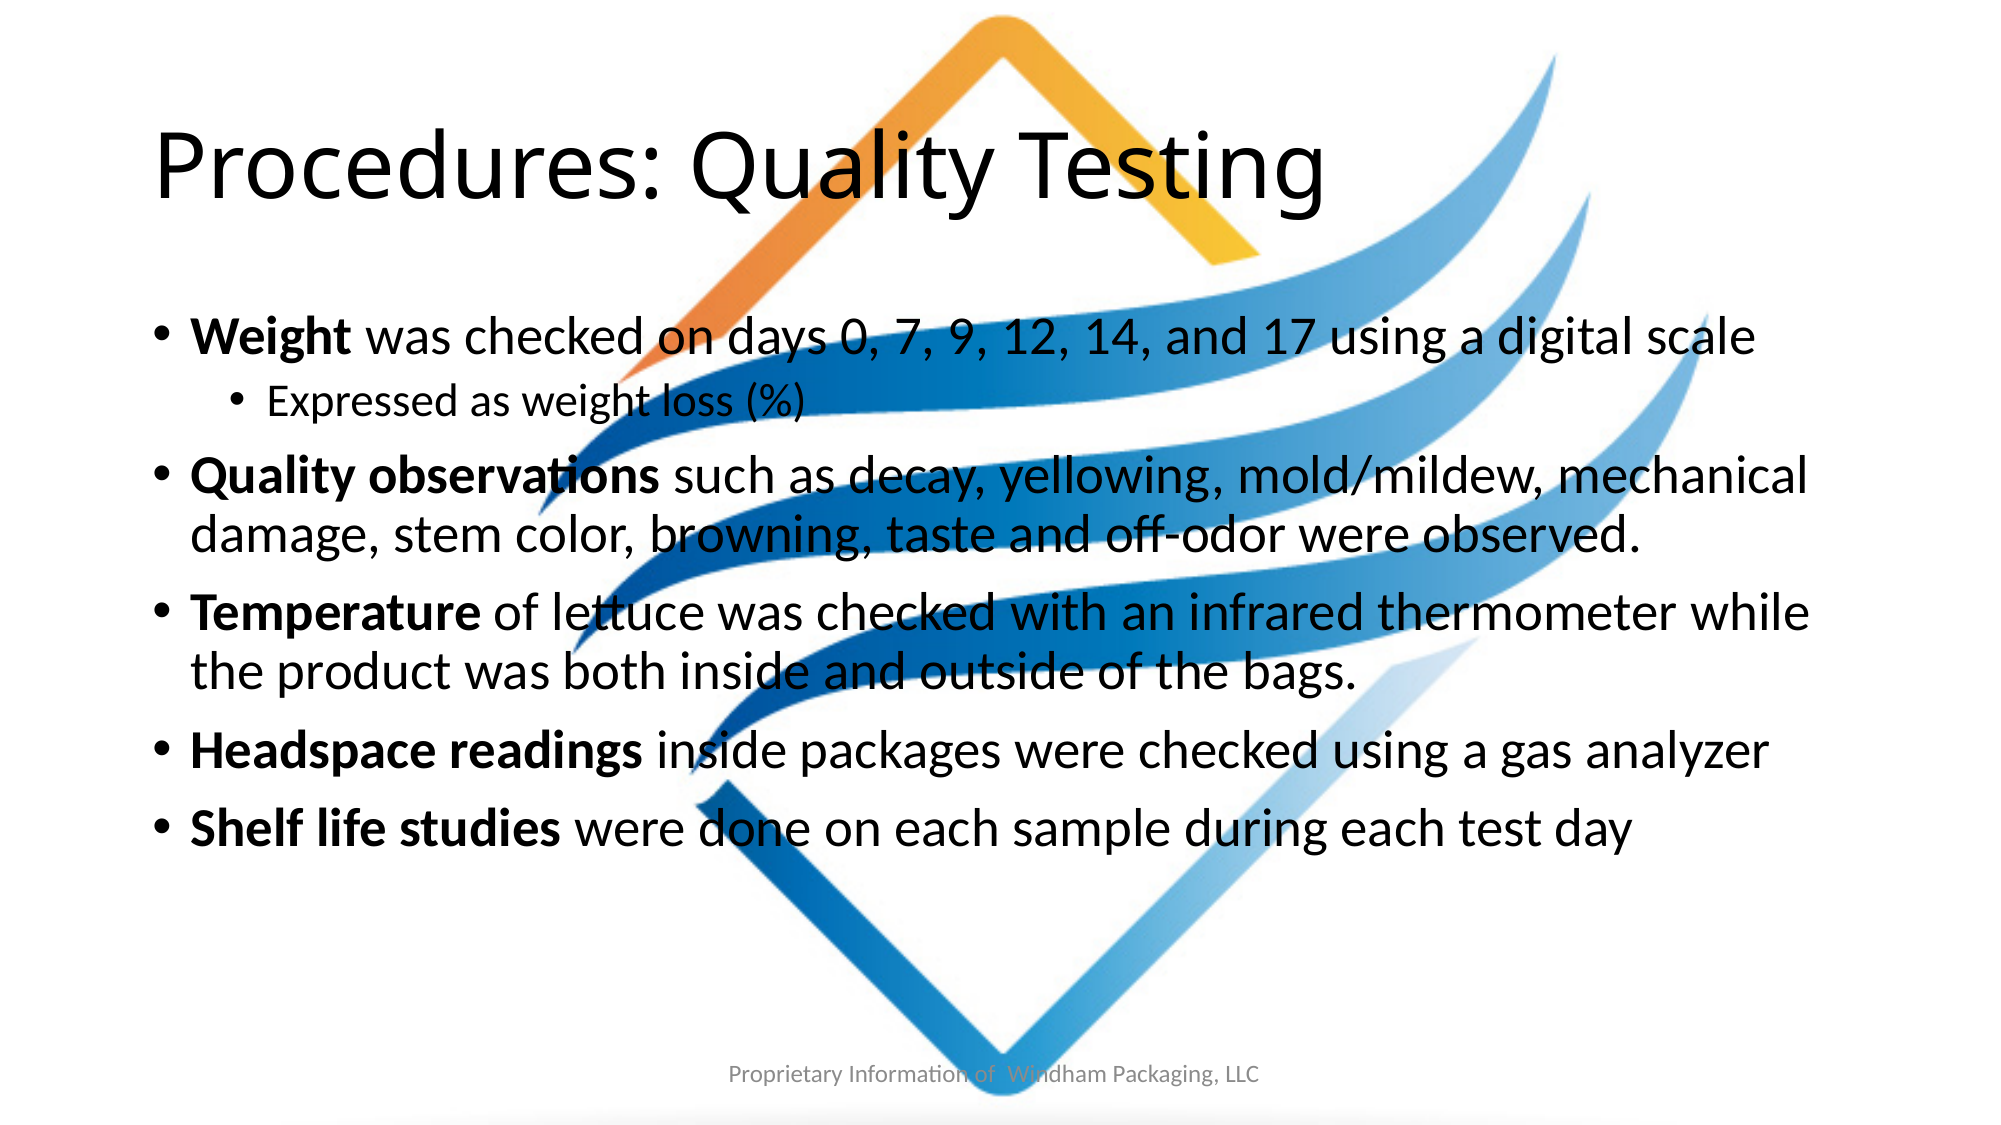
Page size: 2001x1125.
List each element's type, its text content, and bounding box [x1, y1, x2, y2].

footer Proprietary Information of Windham Packaging, LLC [662, 1042, 1338, 1103]
picture [0, 0, 2001, 1125]
list Weight was checked on days 0, 7, 9, 12, 14, and 17 using a digital scale Expressed as weight loss (%) Quality observations such as decay, yellowing, mold/mildew, mechanical damage, stem color, browning, taste and off-odor were observed. Temperature of lettuce was checked with an infrared thermometer while the product was both inside and outside of the bags. Headspace readings inside packages were checked using a gas analyzer Shelf life studies were done on each sample during each test day [137, 299, 1863, 1014]
title Procedures: Quality Testing [137, 59, 1863, 278]
